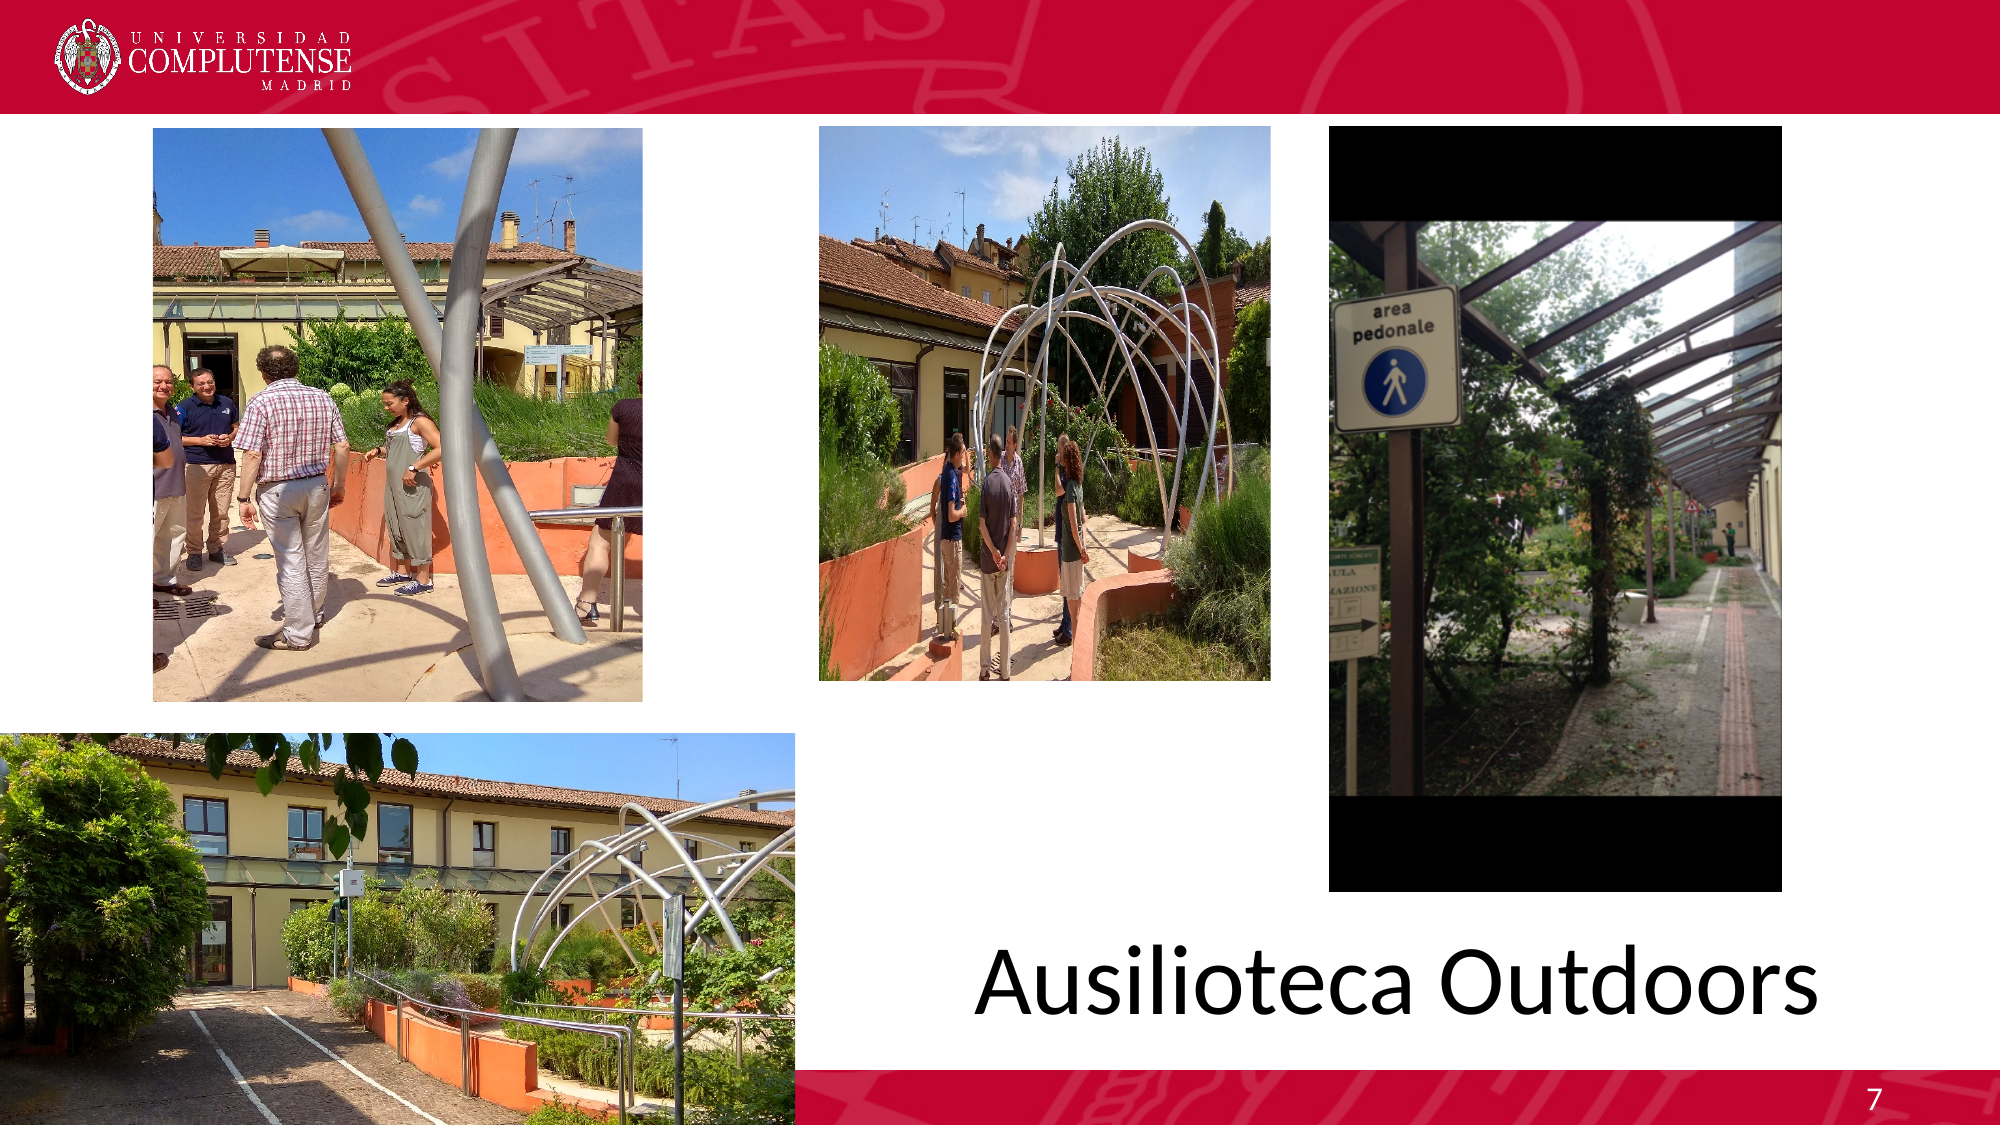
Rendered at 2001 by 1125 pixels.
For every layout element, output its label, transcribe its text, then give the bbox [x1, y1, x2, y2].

title Ausilioteca Outdoors [819, 868, 1976, 1081]
picture [818, 126, 1271, 681]
picture [0, 0, 2000, 703]
picture [0, 733, 2000, 1125]
picture [1329, 126, 1782, 893]
